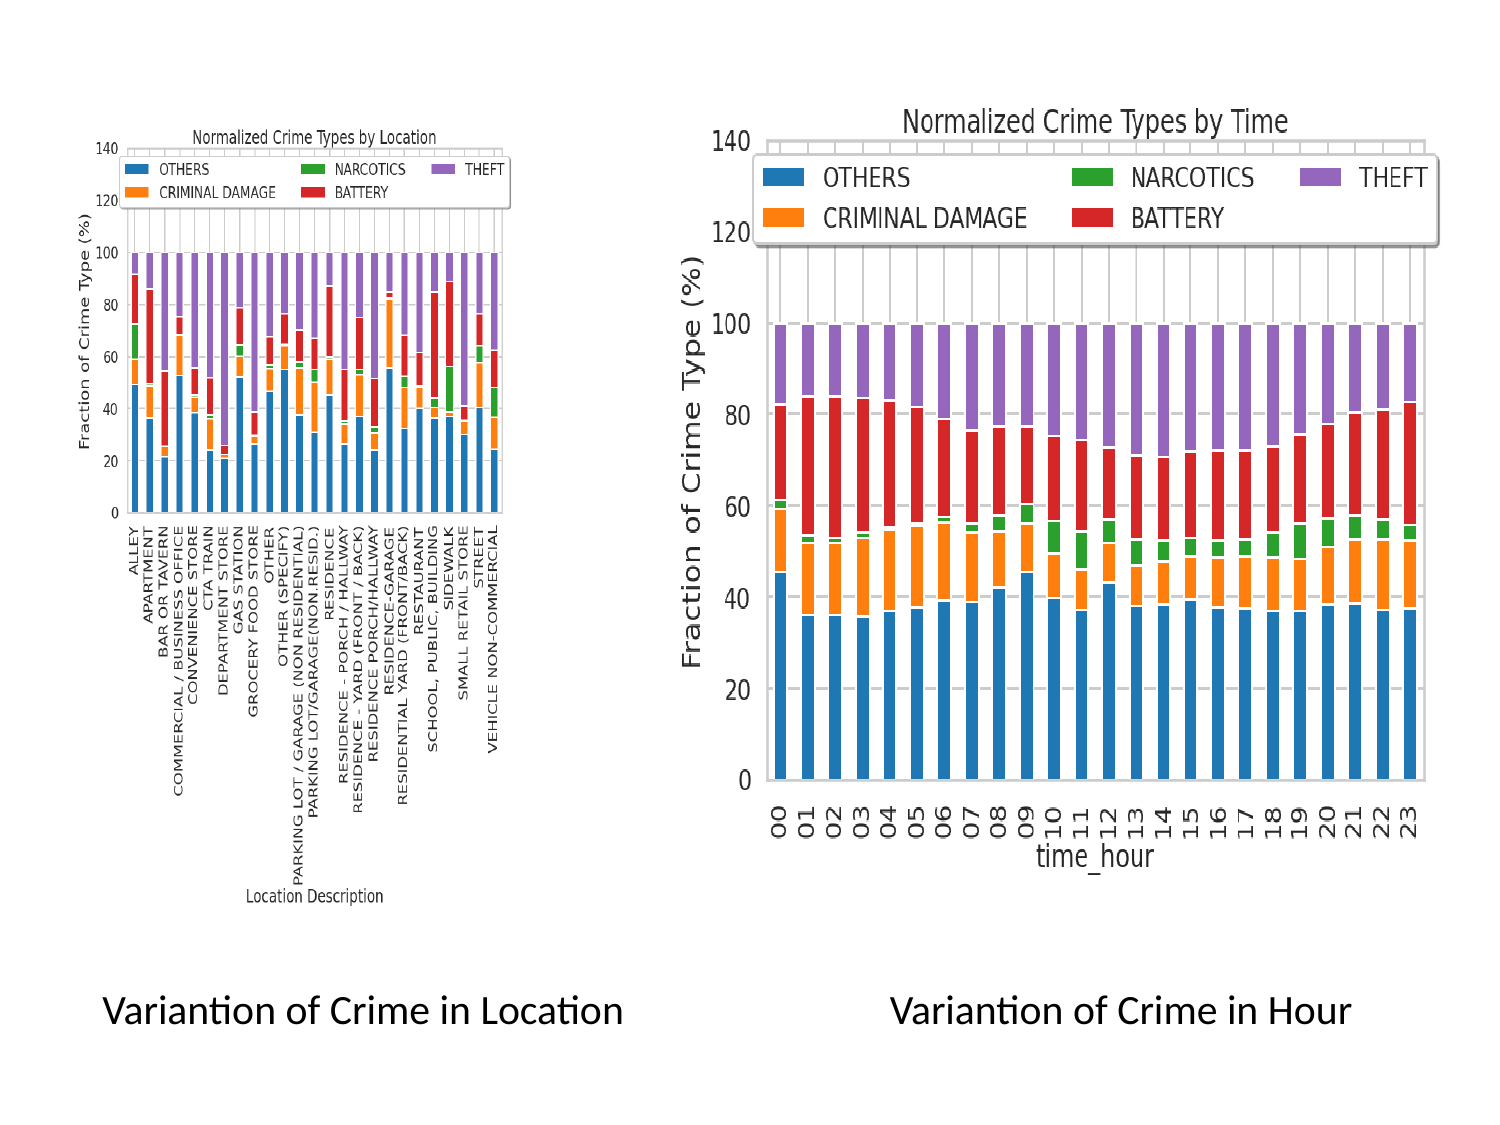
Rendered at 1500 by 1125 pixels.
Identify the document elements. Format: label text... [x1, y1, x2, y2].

picture [74, 124, 513, 912]
picture [674, 99, 1443, 886]
text_box Variantion of Crime in Hour [875, 975, 1402, 1040]
text_box Variantion of Crime in Location [87, 975, 685, 1040]
